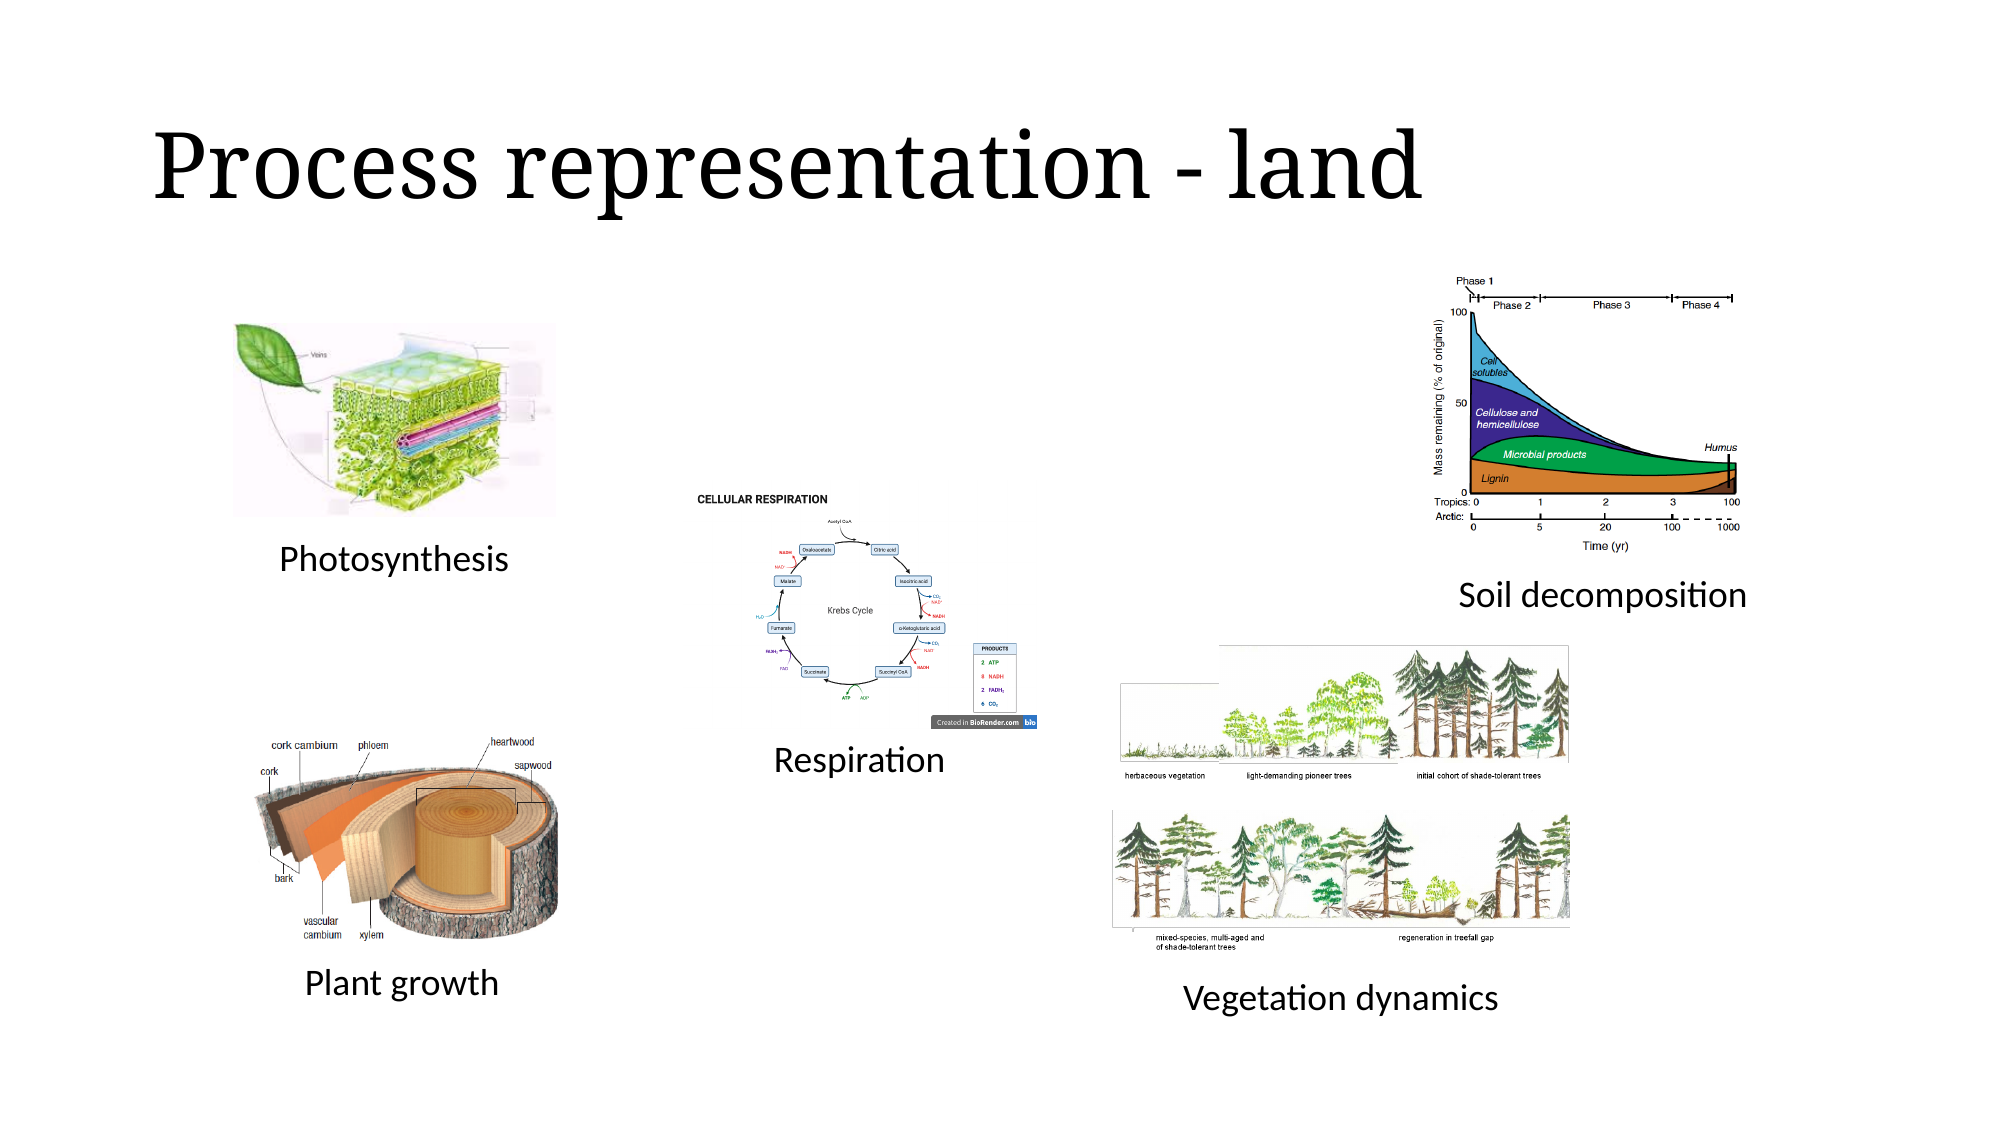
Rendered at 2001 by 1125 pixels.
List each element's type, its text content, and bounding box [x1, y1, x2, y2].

text_box Respiration [759, 729, 961, 788]
picture [233, 323, 556, 517]
title Process representation - land [137, 59, 1863, 278]
picture [1401, 270, 1806, 558]
picture [1109, 642, 1573, 950]
text_box Plant growth [290, 950, 516, 1010]
picture [683, 480, 1037, 729]
picture [206, 727, 599, 950]
text_box Soil decomposition [1443, 562, 1763, 623]
text_box Vegetation dynamics [1168, 965, 1514, 1025]
text_box Photosynthesis [264, 527, 525, 587]
